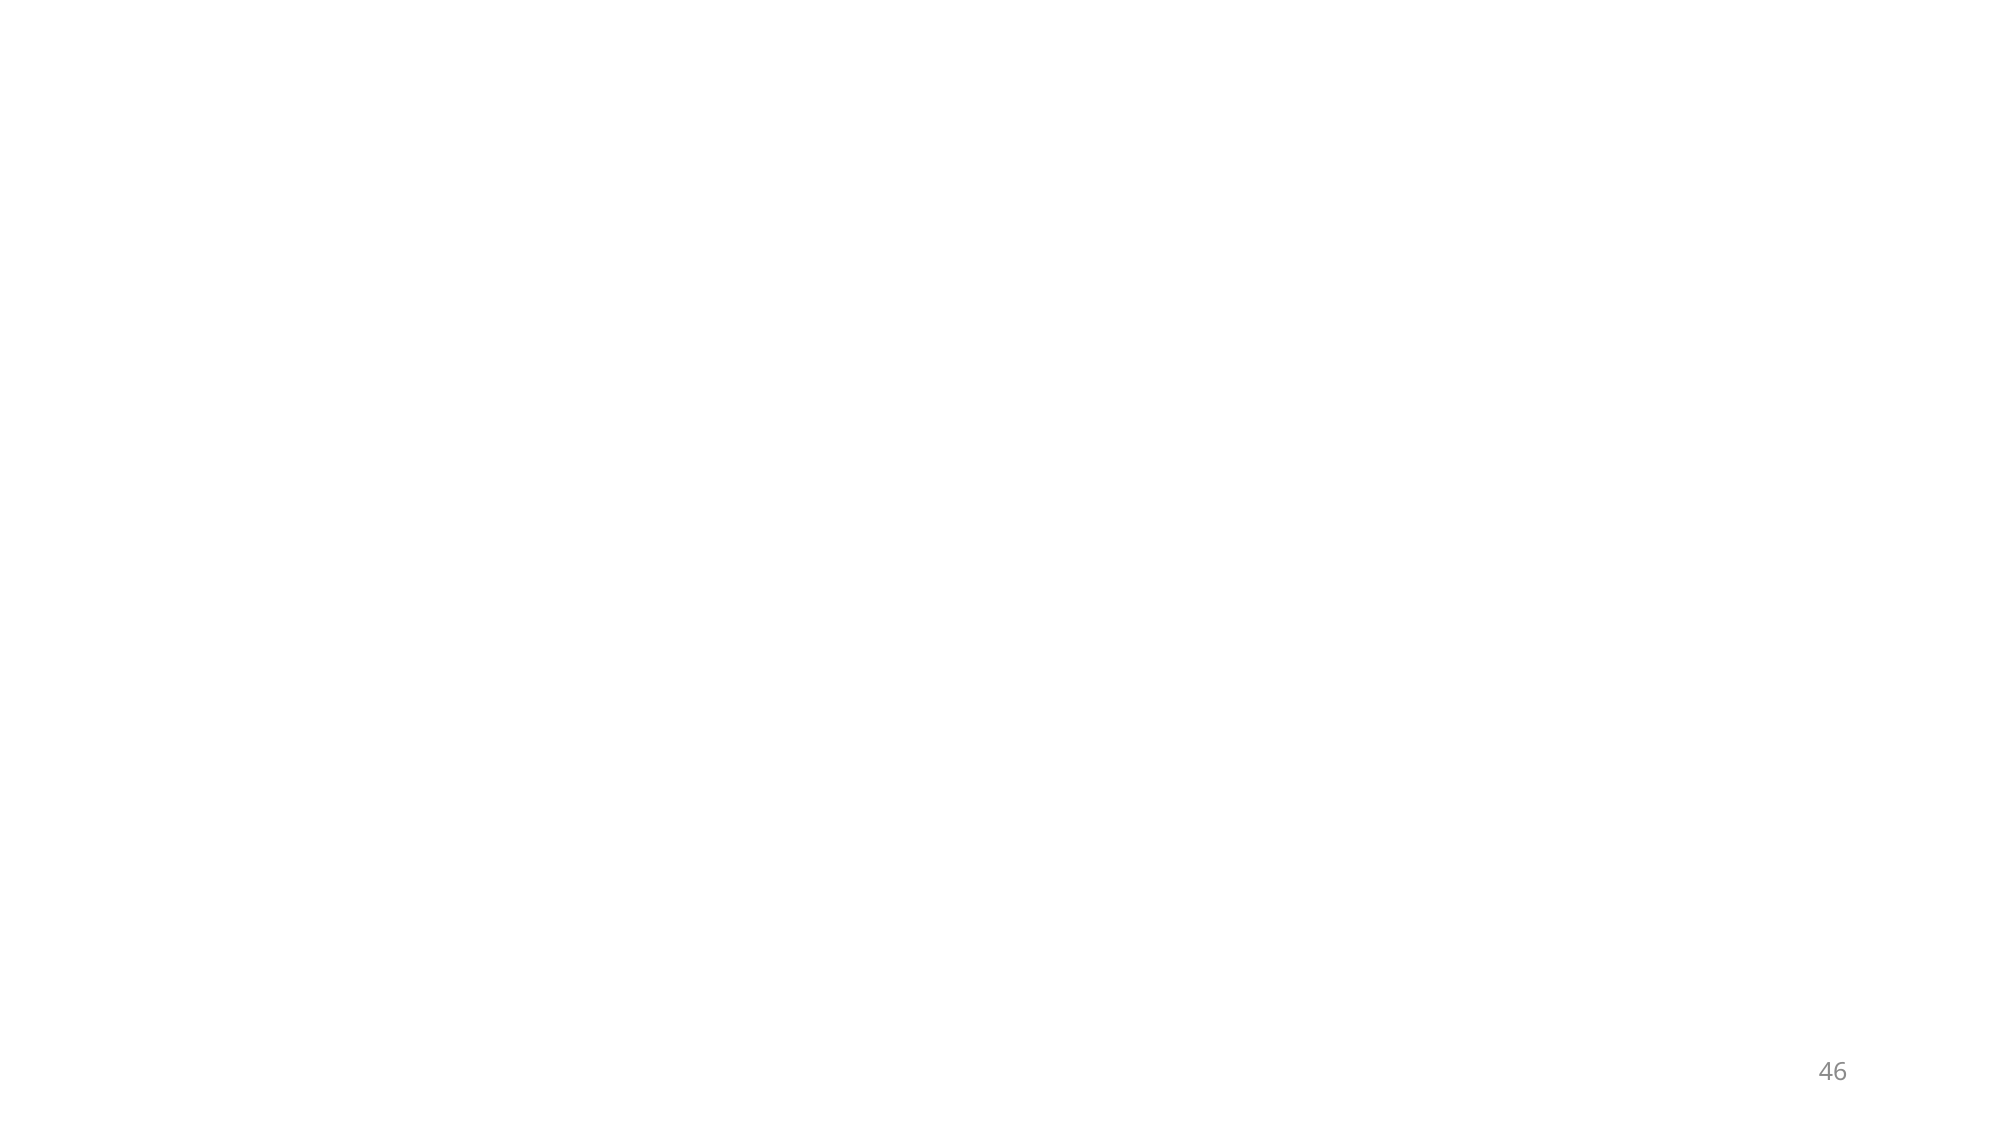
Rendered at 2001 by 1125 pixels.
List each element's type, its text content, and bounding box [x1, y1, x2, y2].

slide_number 46 [1412, 1042, 1863, 1103]
